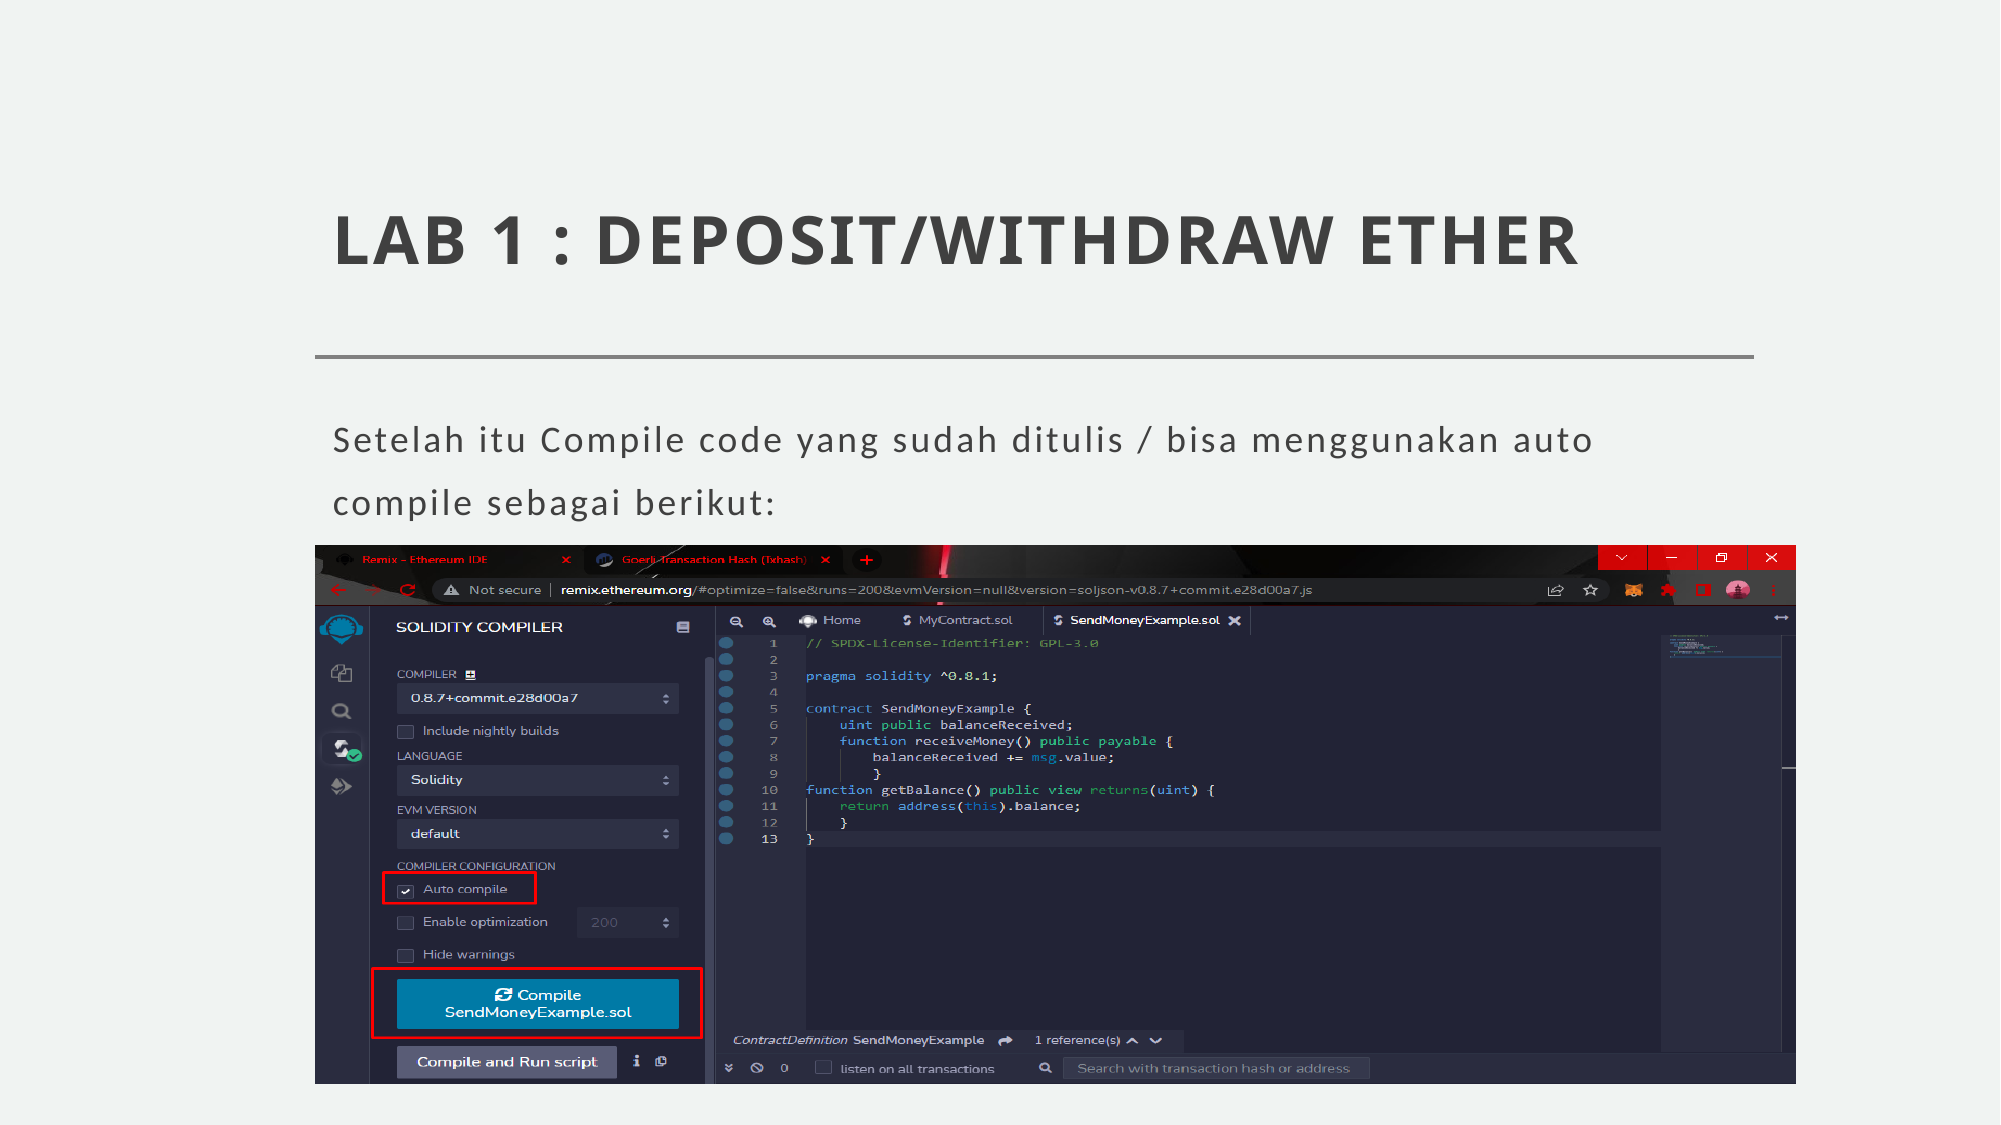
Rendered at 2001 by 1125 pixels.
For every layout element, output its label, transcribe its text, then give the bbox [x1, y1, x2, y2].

title LAB 1 : DEPOSIT/WITHDRAW ETHER [315, 72, 1754, 294]
list Setelah itu Compile code yang sudah ditulis / bisa menggunakan auto compile sebagai berikut: [315, 379, 1754, 544]
picture [314, 544, 1796, 1084]
